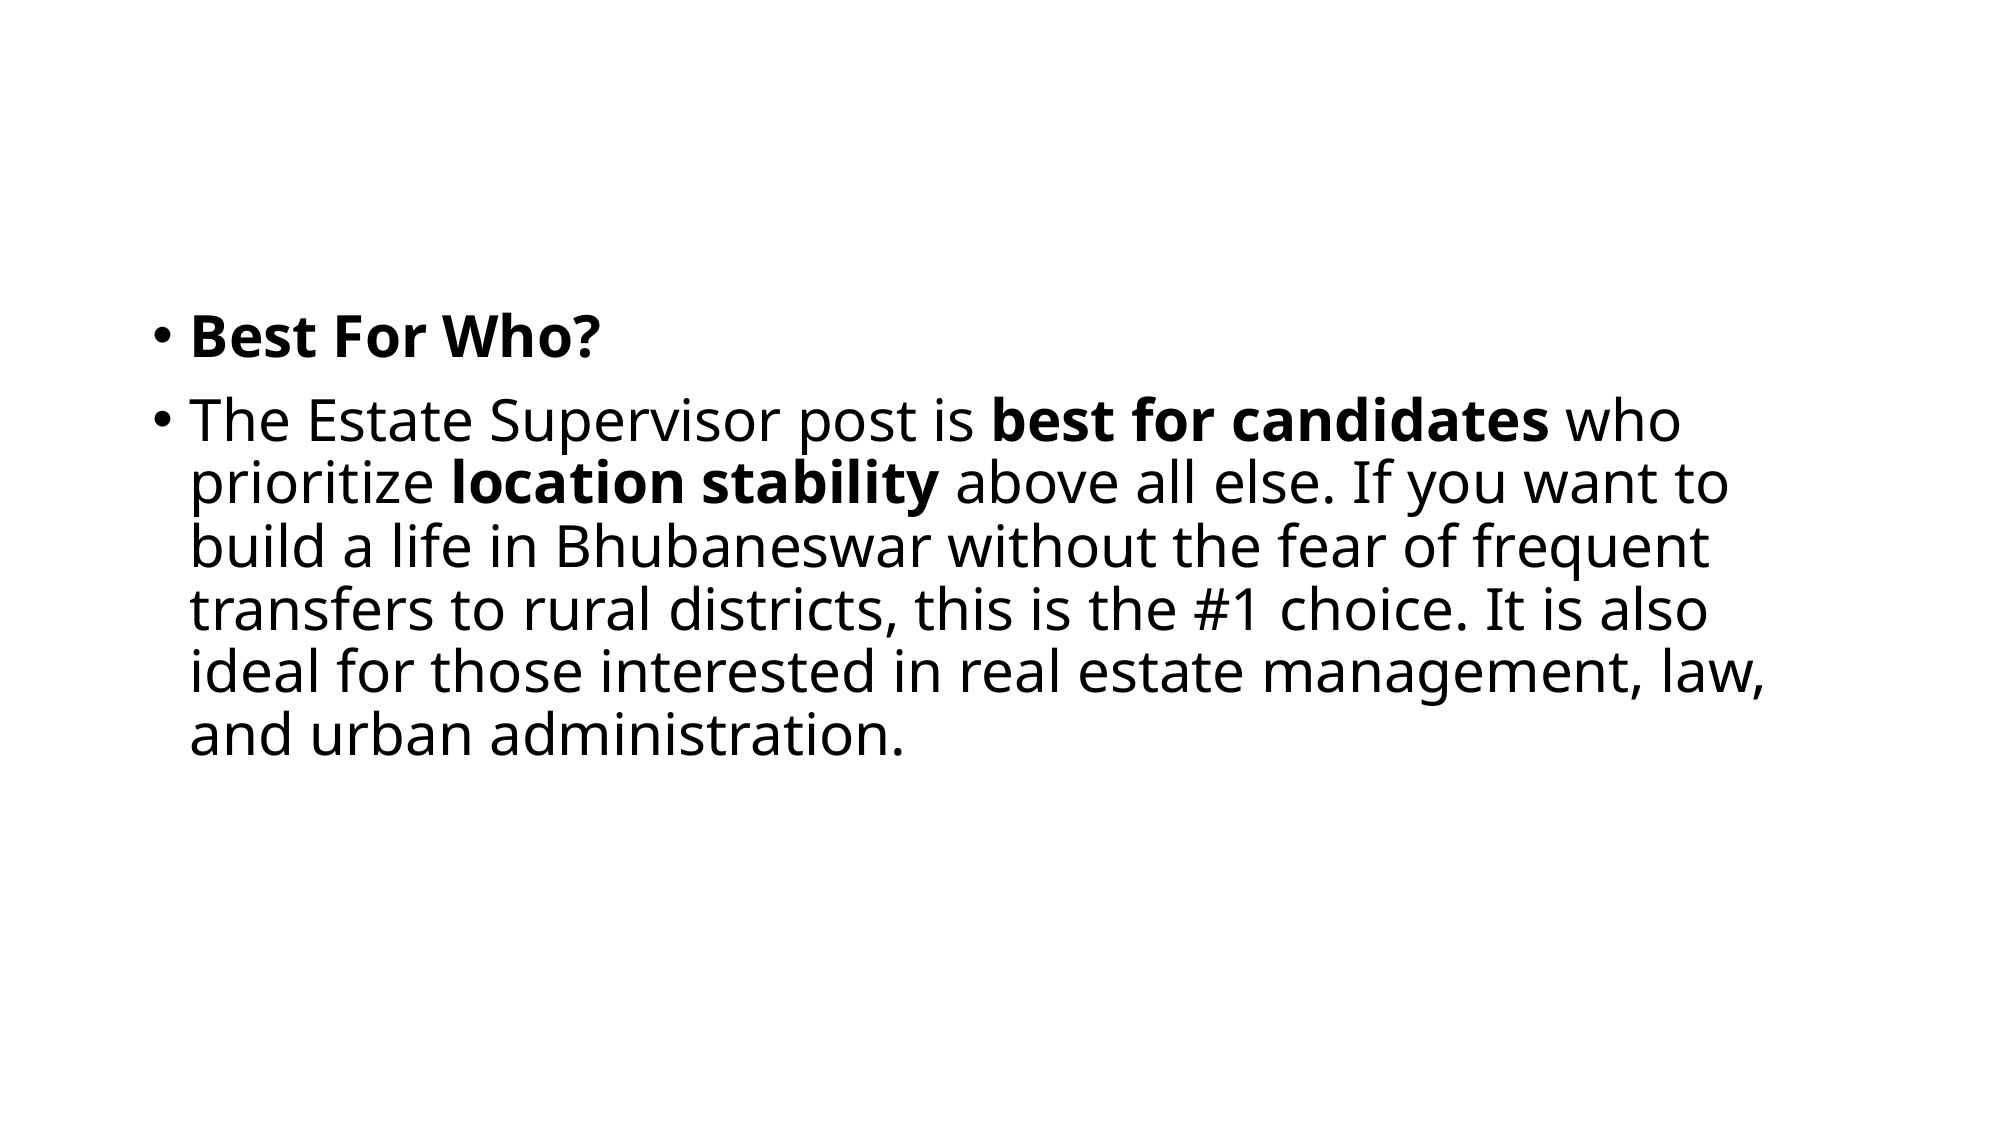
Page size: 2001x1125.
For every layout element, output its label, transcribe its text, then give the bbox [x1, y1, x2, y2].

list Best For Who? The Estate Supervisor post is best for candidates who prioritize location stability above all else. If you want to build a life in Bhubaneswar without the fear of frequent transfers to rural districts, this is the #1 choice. It is also ideal for those interested in real estate management, law, and urban administration. [137, 299, 1863, 1014]
